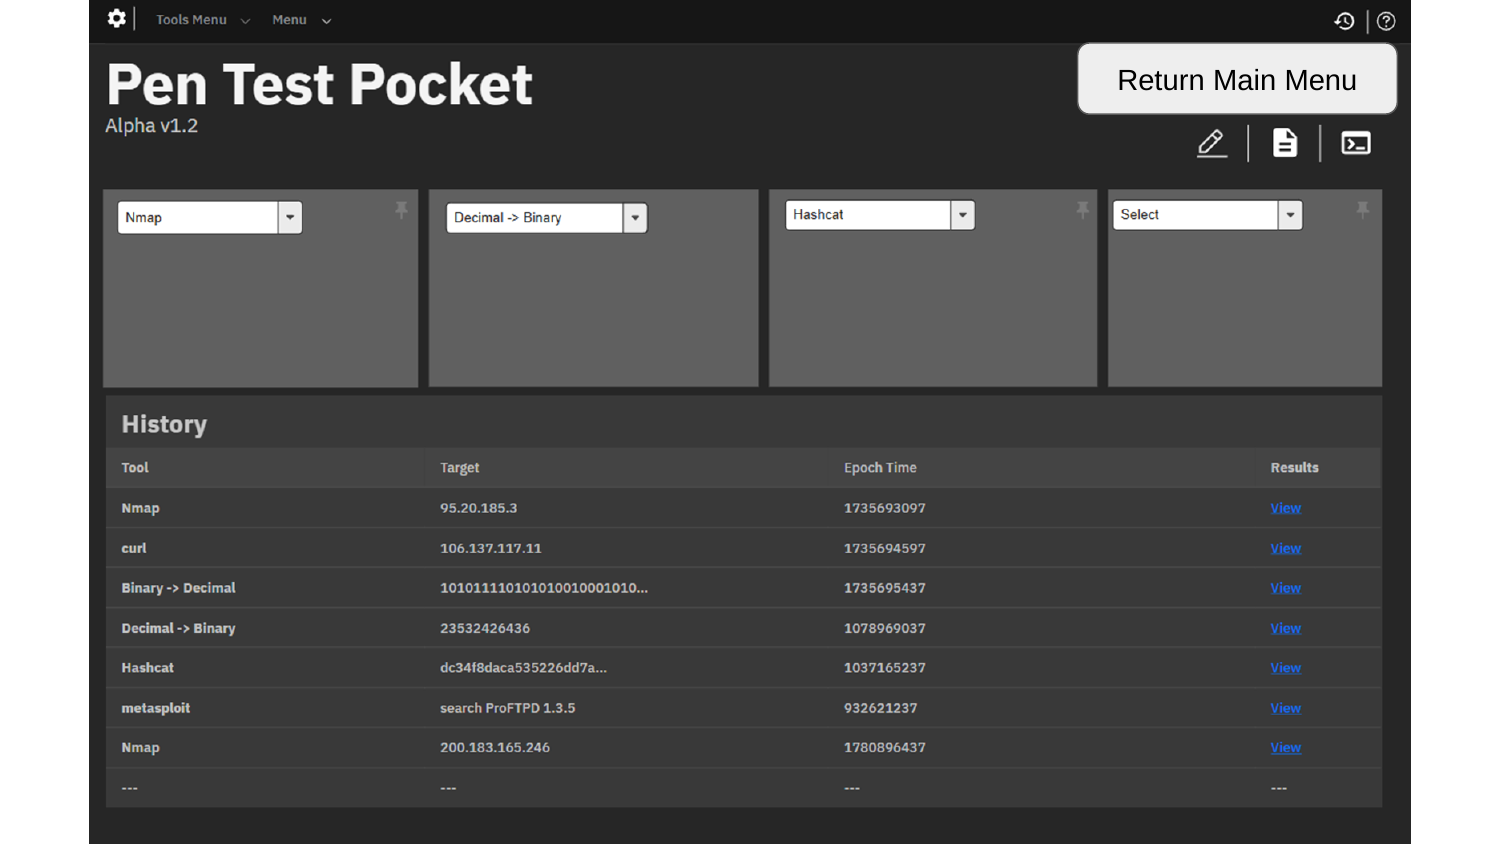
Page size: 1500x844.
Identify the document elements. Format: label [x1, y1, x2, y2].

picture [89, 0, 1411, 844]
